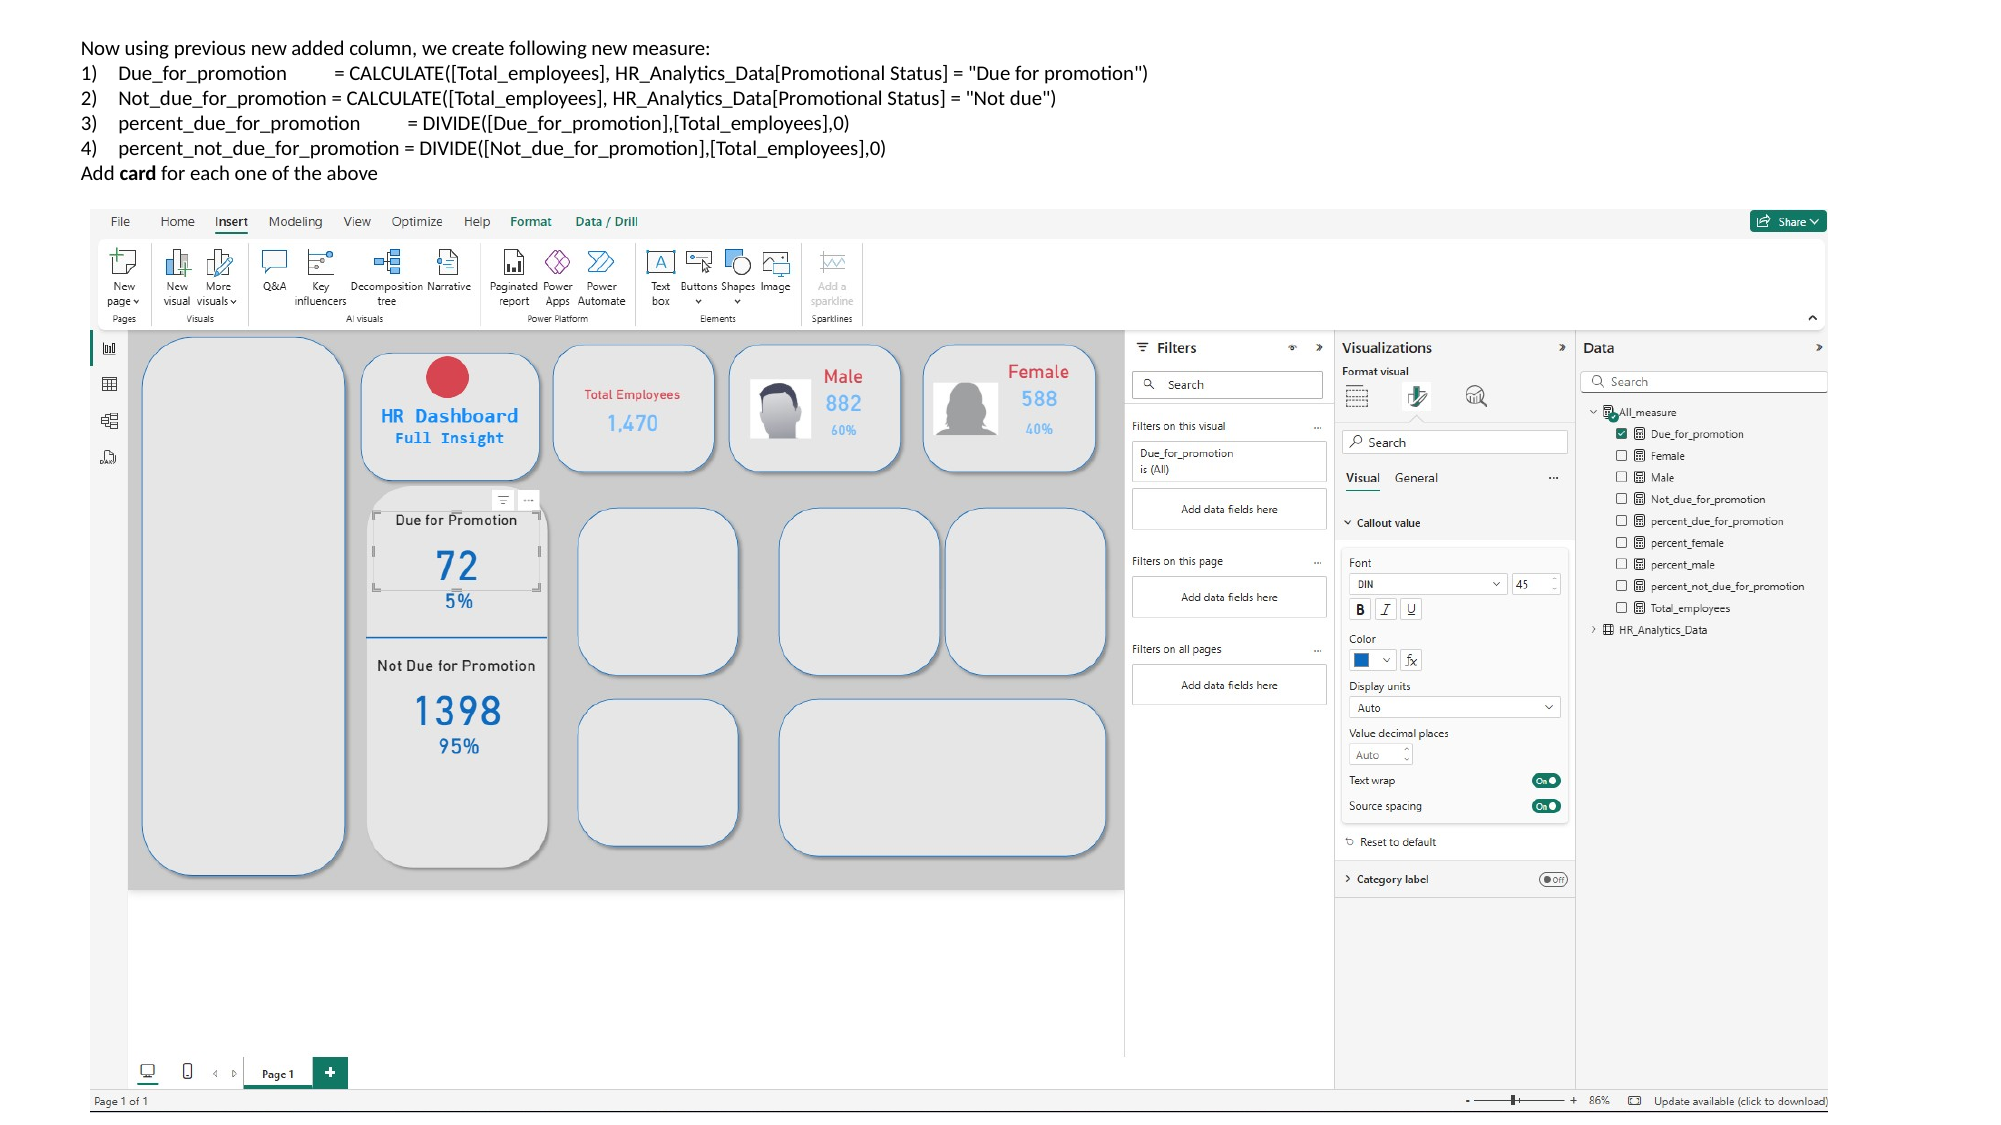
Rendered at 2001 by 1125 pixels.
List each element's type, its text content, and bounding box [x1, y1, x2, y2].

text_box Now using previous new added column, we create following new measure: Due_for_promotion = CALCULATE([Total_employees], HR_Analytics_Data[Promotional Status] = "Due for promotion") Not_due_for_promotion = CALCULATE([Total_employees], HR_Analytics_Data[Promotional Status] = "Not due") percent_due_for_promotion = DIVIDE([Due_for_promotion],[Total_employees],0) percent_not_due_for_promotion = DIVIDE([Not_due_for_promotion],[Total_employees],0) Add card for each one of the above [66, 27, 1740, 192]
picture [90, 209, 1828, 1113]
